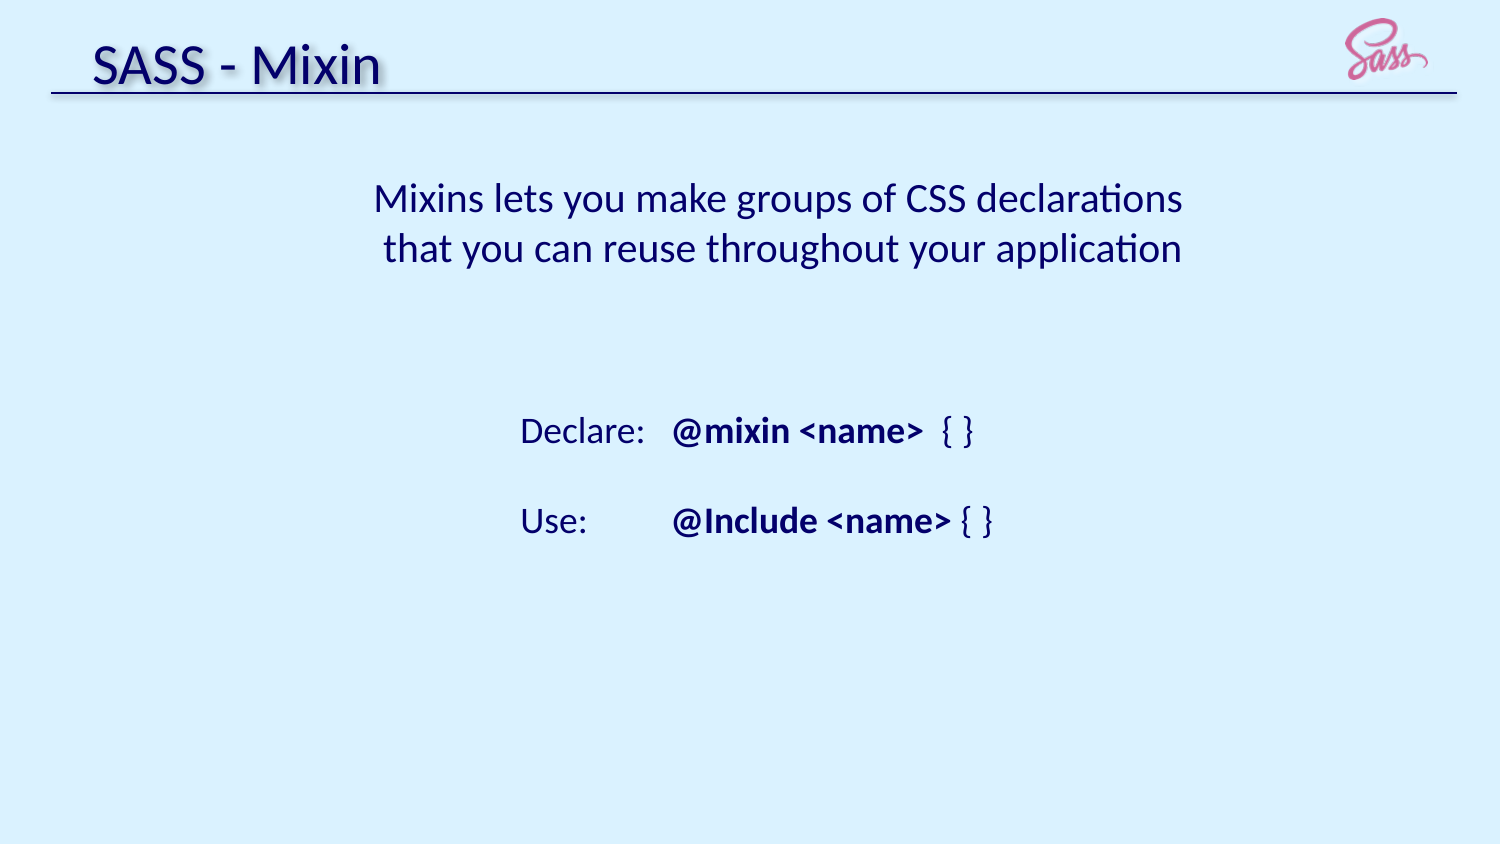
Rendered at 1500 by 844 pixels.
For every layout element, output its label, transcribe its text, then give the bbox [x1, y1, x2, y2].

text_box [50, 8, 1457, 114]
text_box Mixins lets you make groups of CSS declarations that you can reuse throughout your application [154, 138, 1412, 279]
text_box Declare: @mixin <name> { } Use: @Include <name> { } [505, 398, 1061, 549]
